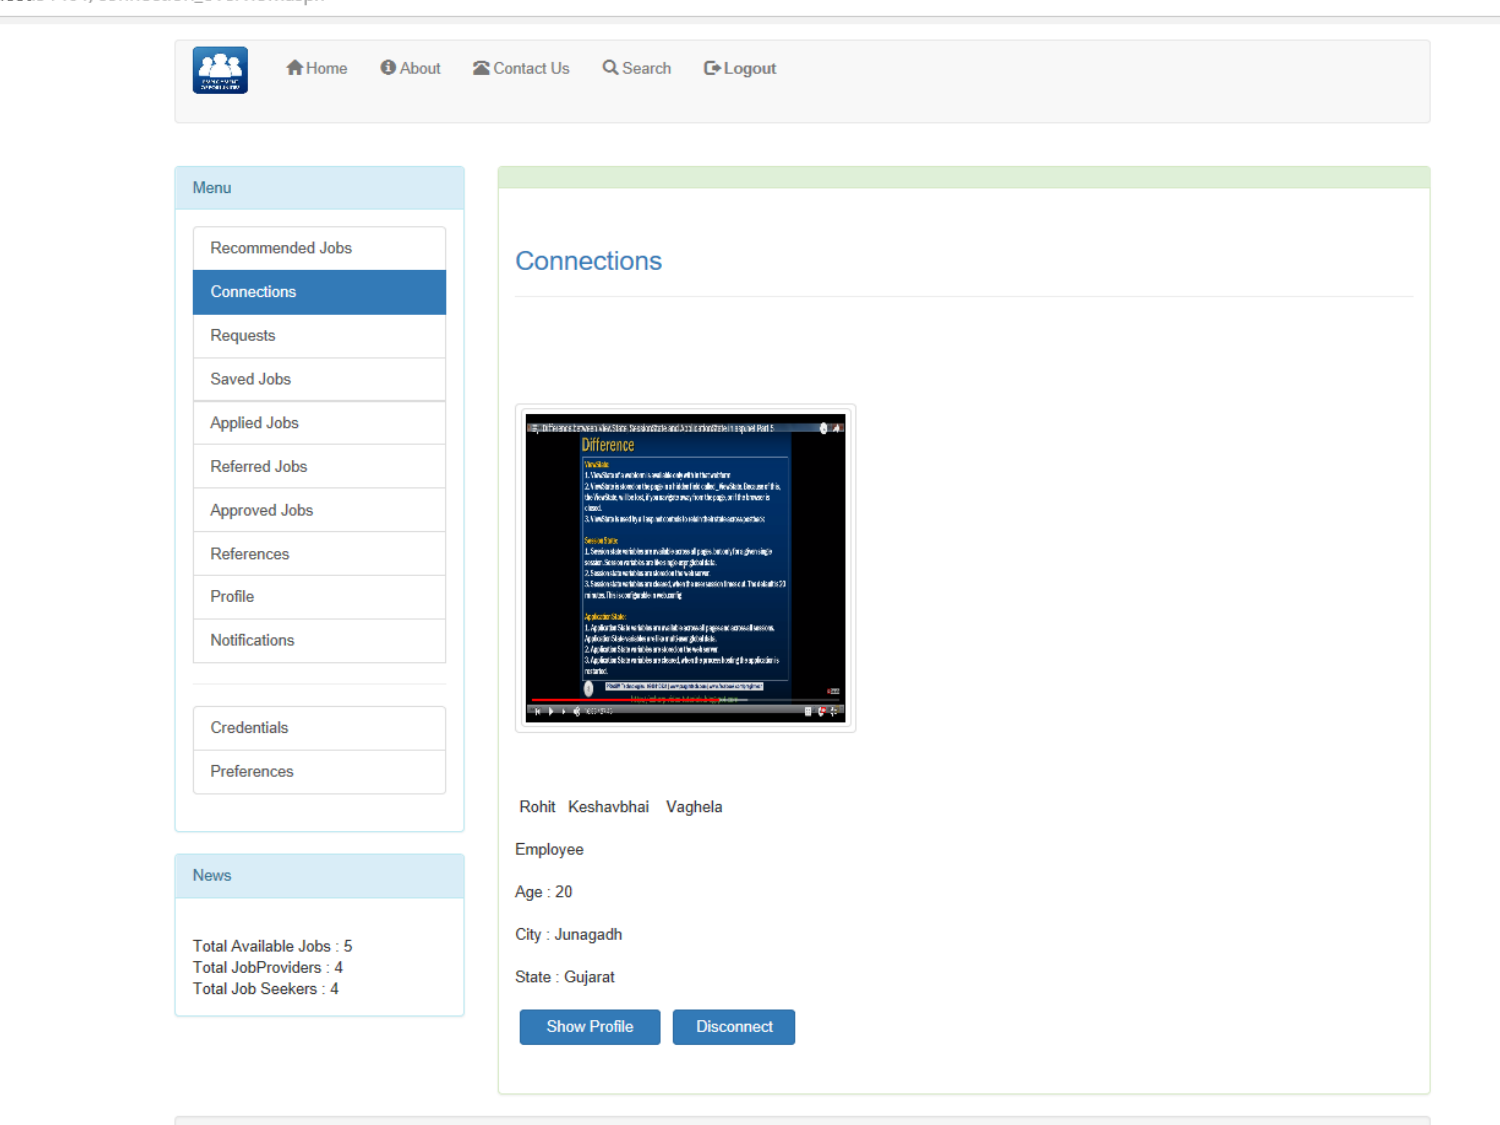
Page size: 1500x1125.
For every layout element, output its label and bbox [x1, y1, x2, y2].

list [0, 0, 1500, 1125]
